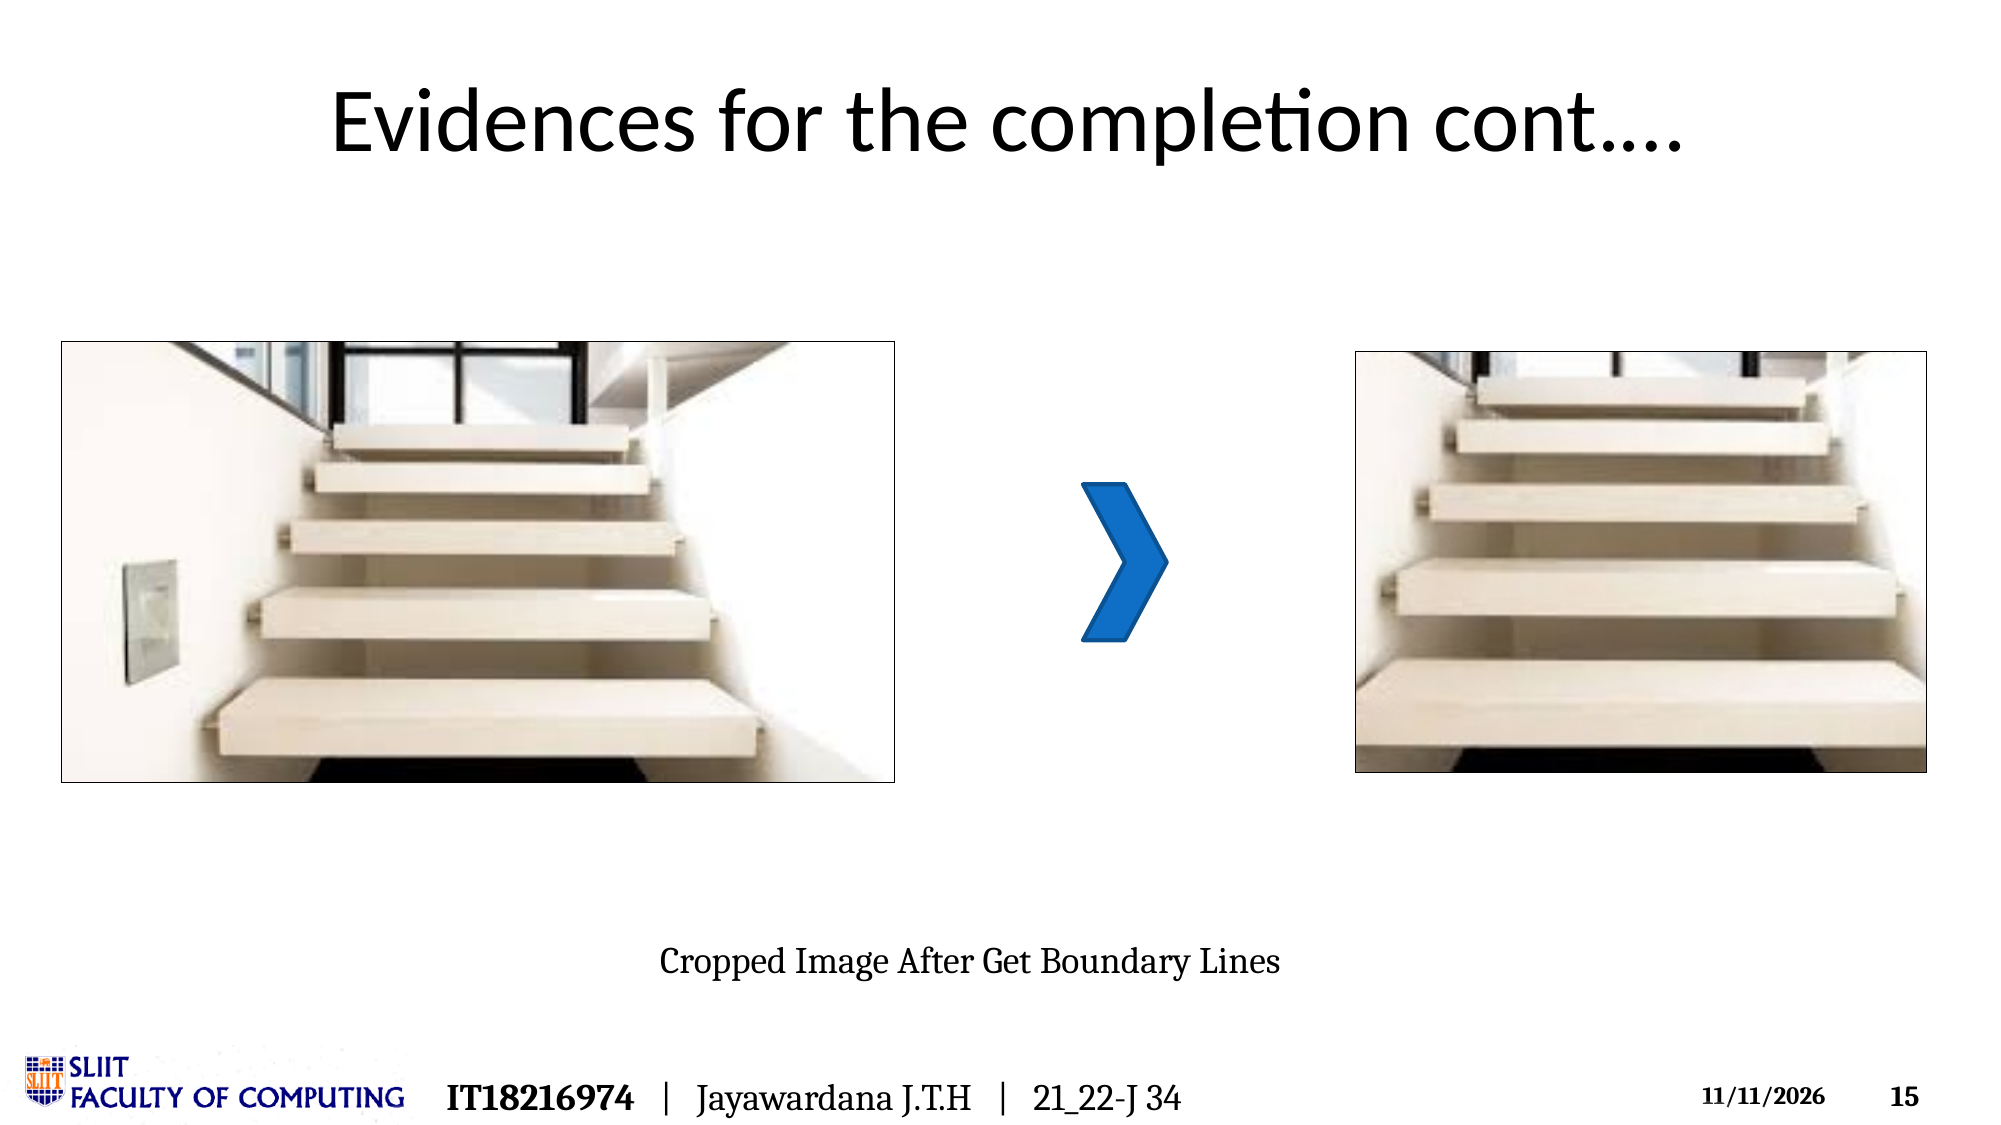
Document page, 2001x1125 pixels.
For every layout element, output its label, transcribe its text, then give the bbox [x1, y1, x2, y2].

picture [61, 341, 896, 784]
title Evidences for the completion cont.… [50, 50, 1967, 180]
picture [0, 1045, 413, 1124]
text_box [1081, 482, 1169, 643]
picture [1354, 351, 1927, 774]
text_box Cropped Image After Get Boundary Lines [645, 928, 1355, 989]
